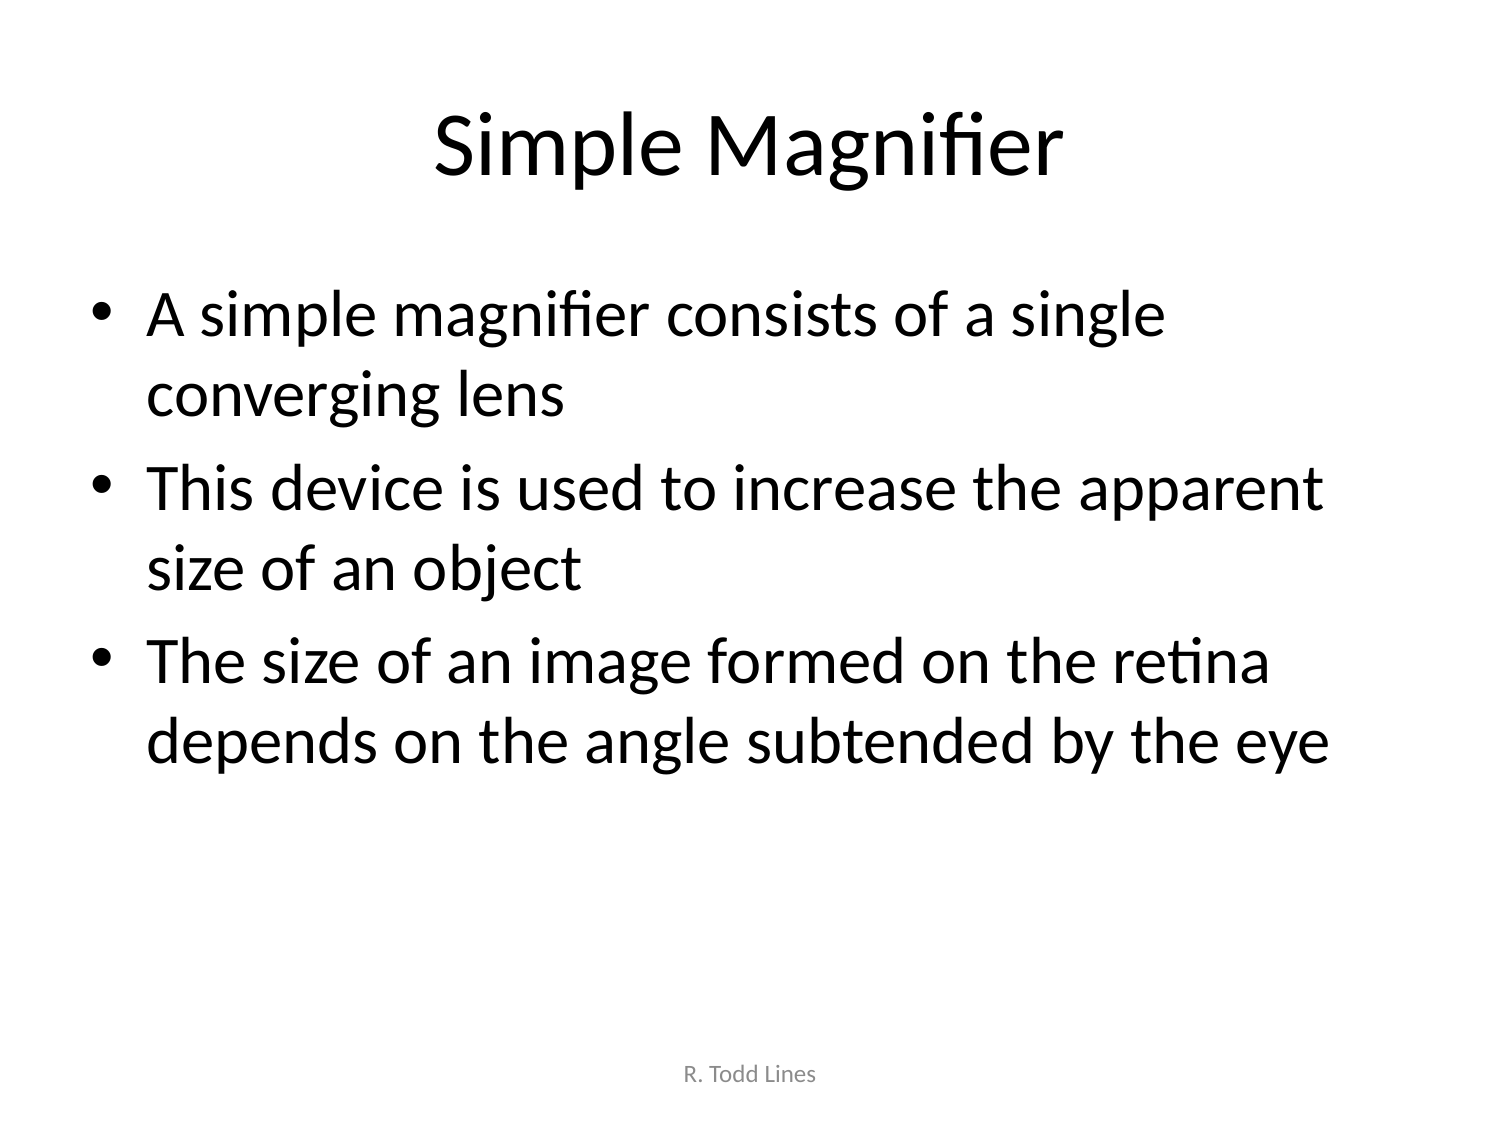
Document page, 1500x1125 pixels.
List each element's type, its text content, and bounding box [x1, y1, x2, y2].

footer R. Todd Lines [512, 1042, 988, 1103]
list A simple magnifier consists of a single converging lens This device is used to increase the apparent size of an object The size of an image formed on the retina depends on the angle subtended by the eye [75, 262, 1425, 1005]
title Simple Magnifier [75, 45, 1425, 233]
